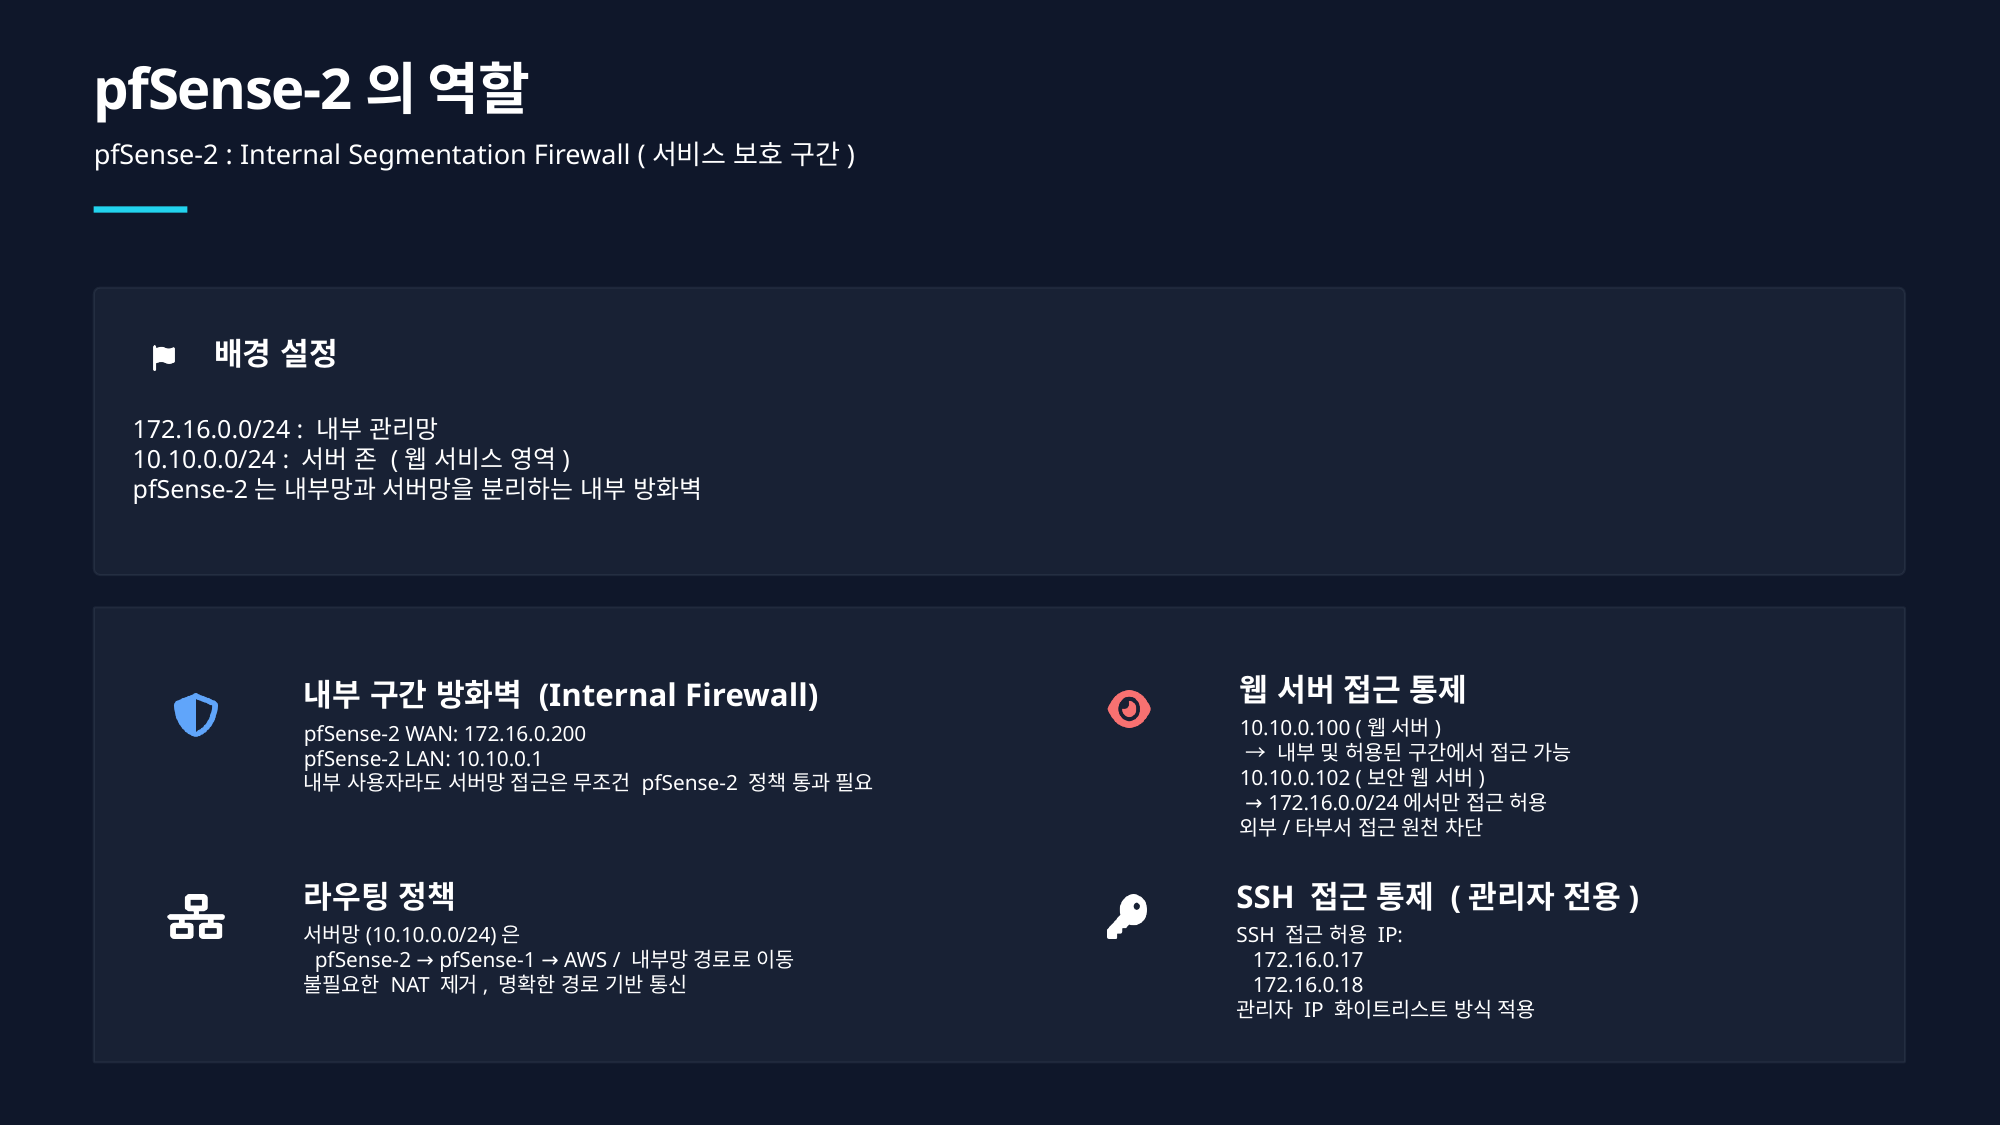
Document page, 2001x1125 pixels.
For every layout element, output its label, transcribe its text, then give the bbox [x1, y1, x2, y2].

text_box SSH 접근 통제 (관리자 전용) [1236, 877, 1713, 917]
text_box 10.10.0.100 (웹 서버) → 내부 및 허용된 구간에서 접근 가능 10.10.0.102 (보안 웹 서버) → 172.16.0.0/24에서만 접근 허용 외부/타부서 접근 원천 차단 [1239, 714, 1790, 853]
text_box 라우팅 정책 [303, 877, 657, 917]
text_box 배경 설정 [214, 334, 419, 380]
picture [172, 692, 219, 737]
text_box 172.16.0.0/24 : 내부 관리망 10.10.0.0/24 : 서버 존 (웹 서비스 영역) pfSense-2는 내부망과 서버망을 분리하는 내부 방화벽 [132, 413, 943, 536]
picture [1107, 894, 1147, 939]
text_box 웹 서버 접근 통제 [1239, 669, 1603, 710]
text_box pfSense-2의 역할 [93, 53, 574, 135]
text_box 내부 구간 방화벽 (Internal Firewall) [303, 675, 877, 715]
text_box pfSense-2 : Internal Segmentation Firewall (서비스 보호 구간) [93, 137, 1928, 182]
text_box [93, 206, 188, 213]
text_box SSH 접근 허용 IP: 172.16.0.17 172.16.0.18 관리자 IP 화이트리스트 방식 적용 [1236, 921, 1787, 1021]
text_box 서버망(10.10.0.0/24)은 pfSense-2 → pfSense-1 → AWS / 내부망 경로로 이동 불필요한 NAT 제거, 명확한 경로 기반 통신 [303, 921, 1021, 1015]
picture [1107, 687, 1152, 731]
text_box [93, 607, 1906, 1063]
picture [167, 894, 225, 939]
text_box [93, 287, 1906, 576]
picture [153, 345, 176, 371]
text_box [0, 0, 2000, 1125]
text_box pfSense-2 WAN: 172.16.0.200 pfSense-2 LAN: 10.10.0.1 내부 사용자라도 서버망 접근은 무조건 pfSense-2 정책 통과 필요 [303, 720, 1021, 813]
